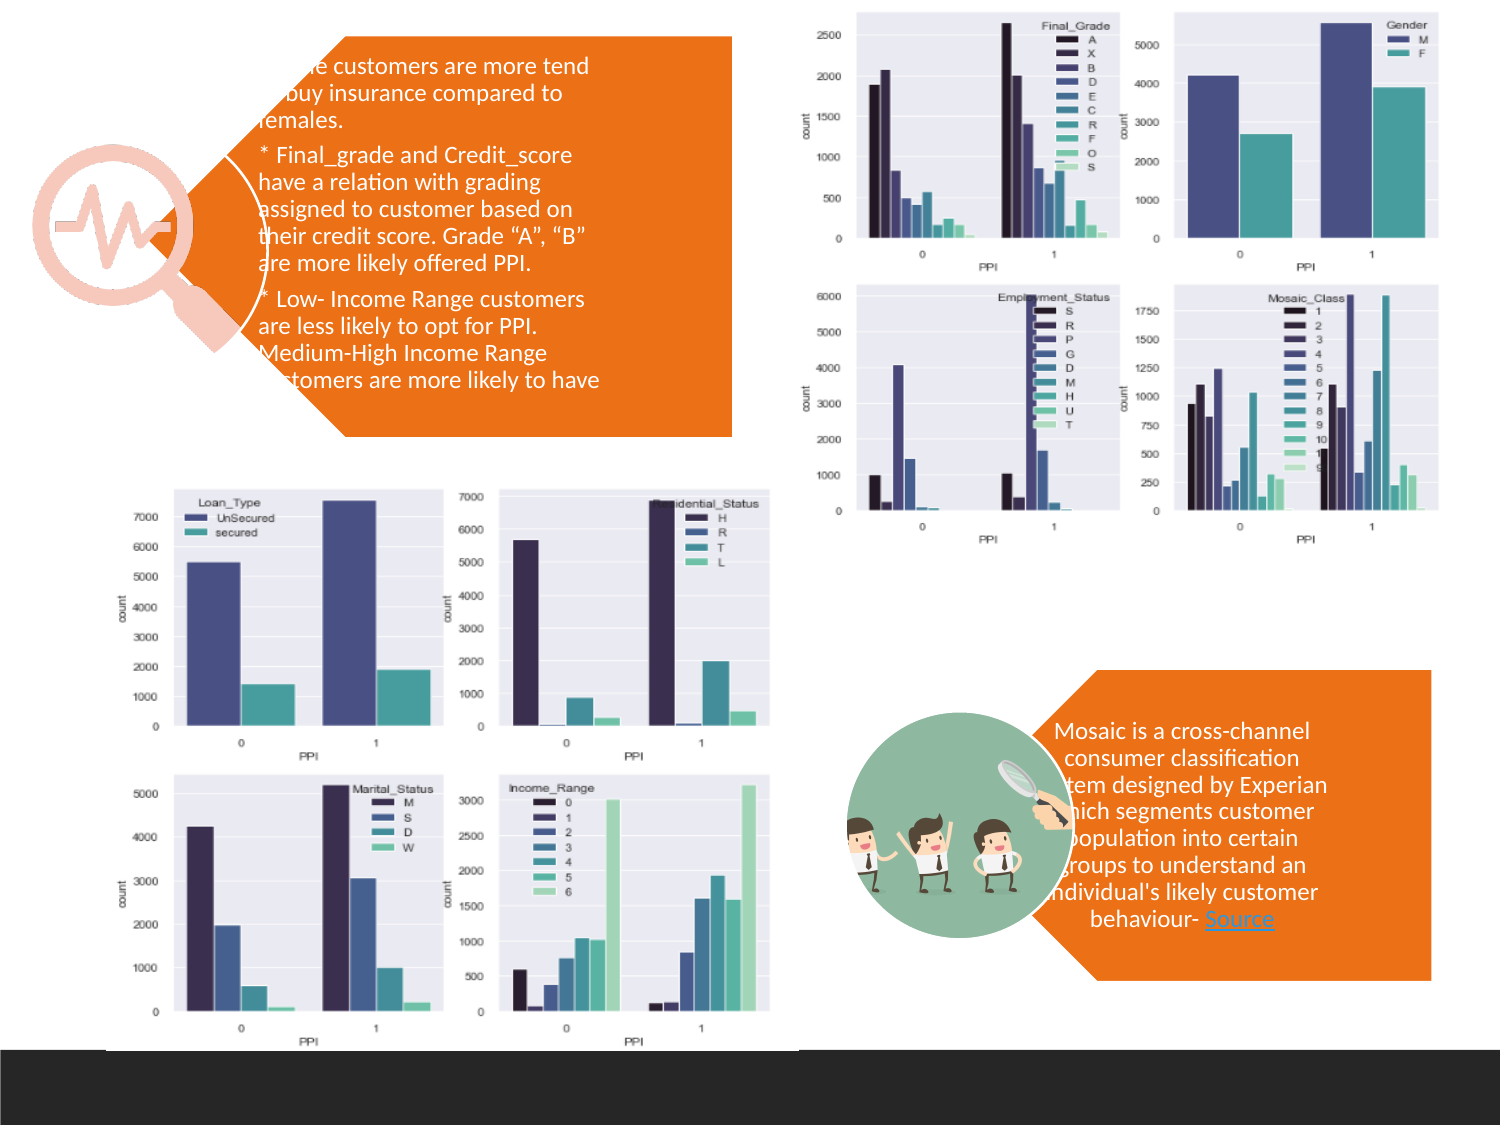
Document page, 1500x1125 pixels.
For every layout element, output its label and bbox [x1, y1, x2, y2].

text_box [0, 22, 825, 480]
text_box [797, 644, 1481, 1007]
picture [105, 0, 1463, 1052]
